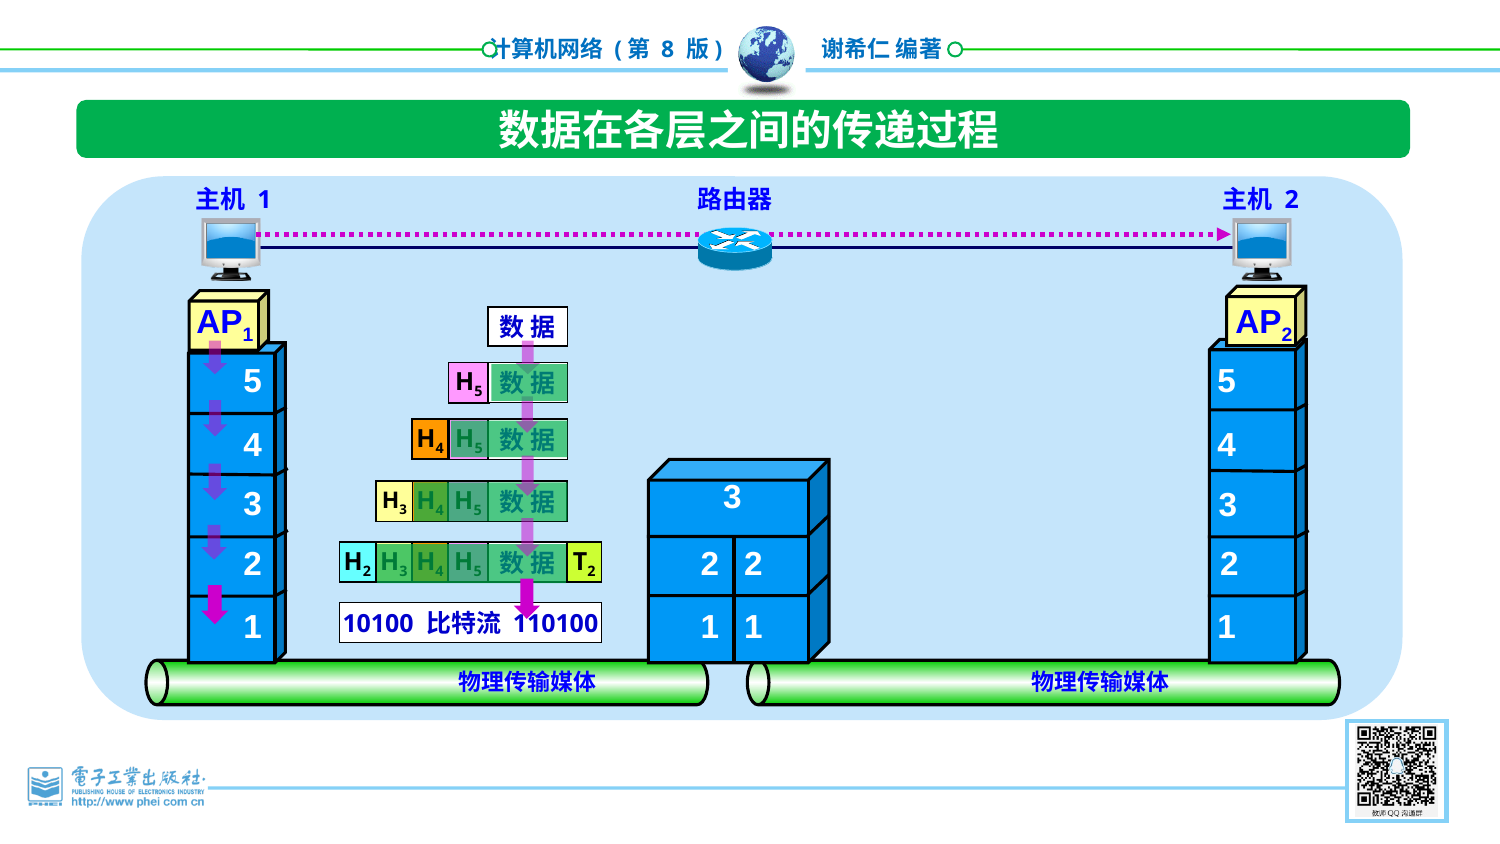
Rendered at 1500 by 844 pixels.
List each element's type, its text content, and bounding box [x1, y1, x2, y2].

text_box H2 [339, 568, 370, 576]
picture [697, 226, 773, 242]
picture [697, 259, 773, 271]
text_box 协议(n) [193, 221, 1226, 290]
text_box H5 [448, 383, 487, 394]
picture [712, 241, 732, 251]
text_box H4 [411, 445, 443, 454]
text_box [180, 290, 289, 663]
text_box [747, 660, 1340, 705]
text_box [202, 340, 540, 375]
picture [23, 764, 208, 809]
picture [1227, 214, 1296, 283]
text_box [200, 578, 541, 625]
picture [736, 24, 796, 99]
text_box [411, 480, 568, 522]
text_box [145, 660, 708, 705]
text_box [202, 396, 539, 437]
picture [196, 214, 265, 283]
picture [737, 242, 759, 250]
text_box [200, 517, 540, 560]
text_box H3 [376, 509, 406, 516]
text_box T2 [568, 541, 602, 583]
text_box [375, 541, 568, 583]
picture [1355, 724, 1438, 817]
text_box 路由器 [682, 176, 788, 221]
picture [713, 232, 734, 238]
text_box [202, 455, 540, 501]
text_box 主机 2 [1208, 176, 1314, 221]
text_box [448, 418, 568, 460]
text_box 10100 比特流 110100 [339, 602, 602, 643]
text_box [489, 362, 569, 403]
text_box 数 据 [487, 306, 568, 346]
text_box [79, 174, 1405, 723]
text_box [646, 459, 830, 663]
text_box 物理传输媒体 [1016, 660, 1185, 703]
picture [738, 232, 758, 239]
list 数据在各层之间的传递过程 [204, 99, 1293, 158]
text_box 主机 1 [180, 176, 287, 221]
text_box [1201, 285, 1309, 663]
text_box 物理传输媒体 [443, 660, 612, 703]
